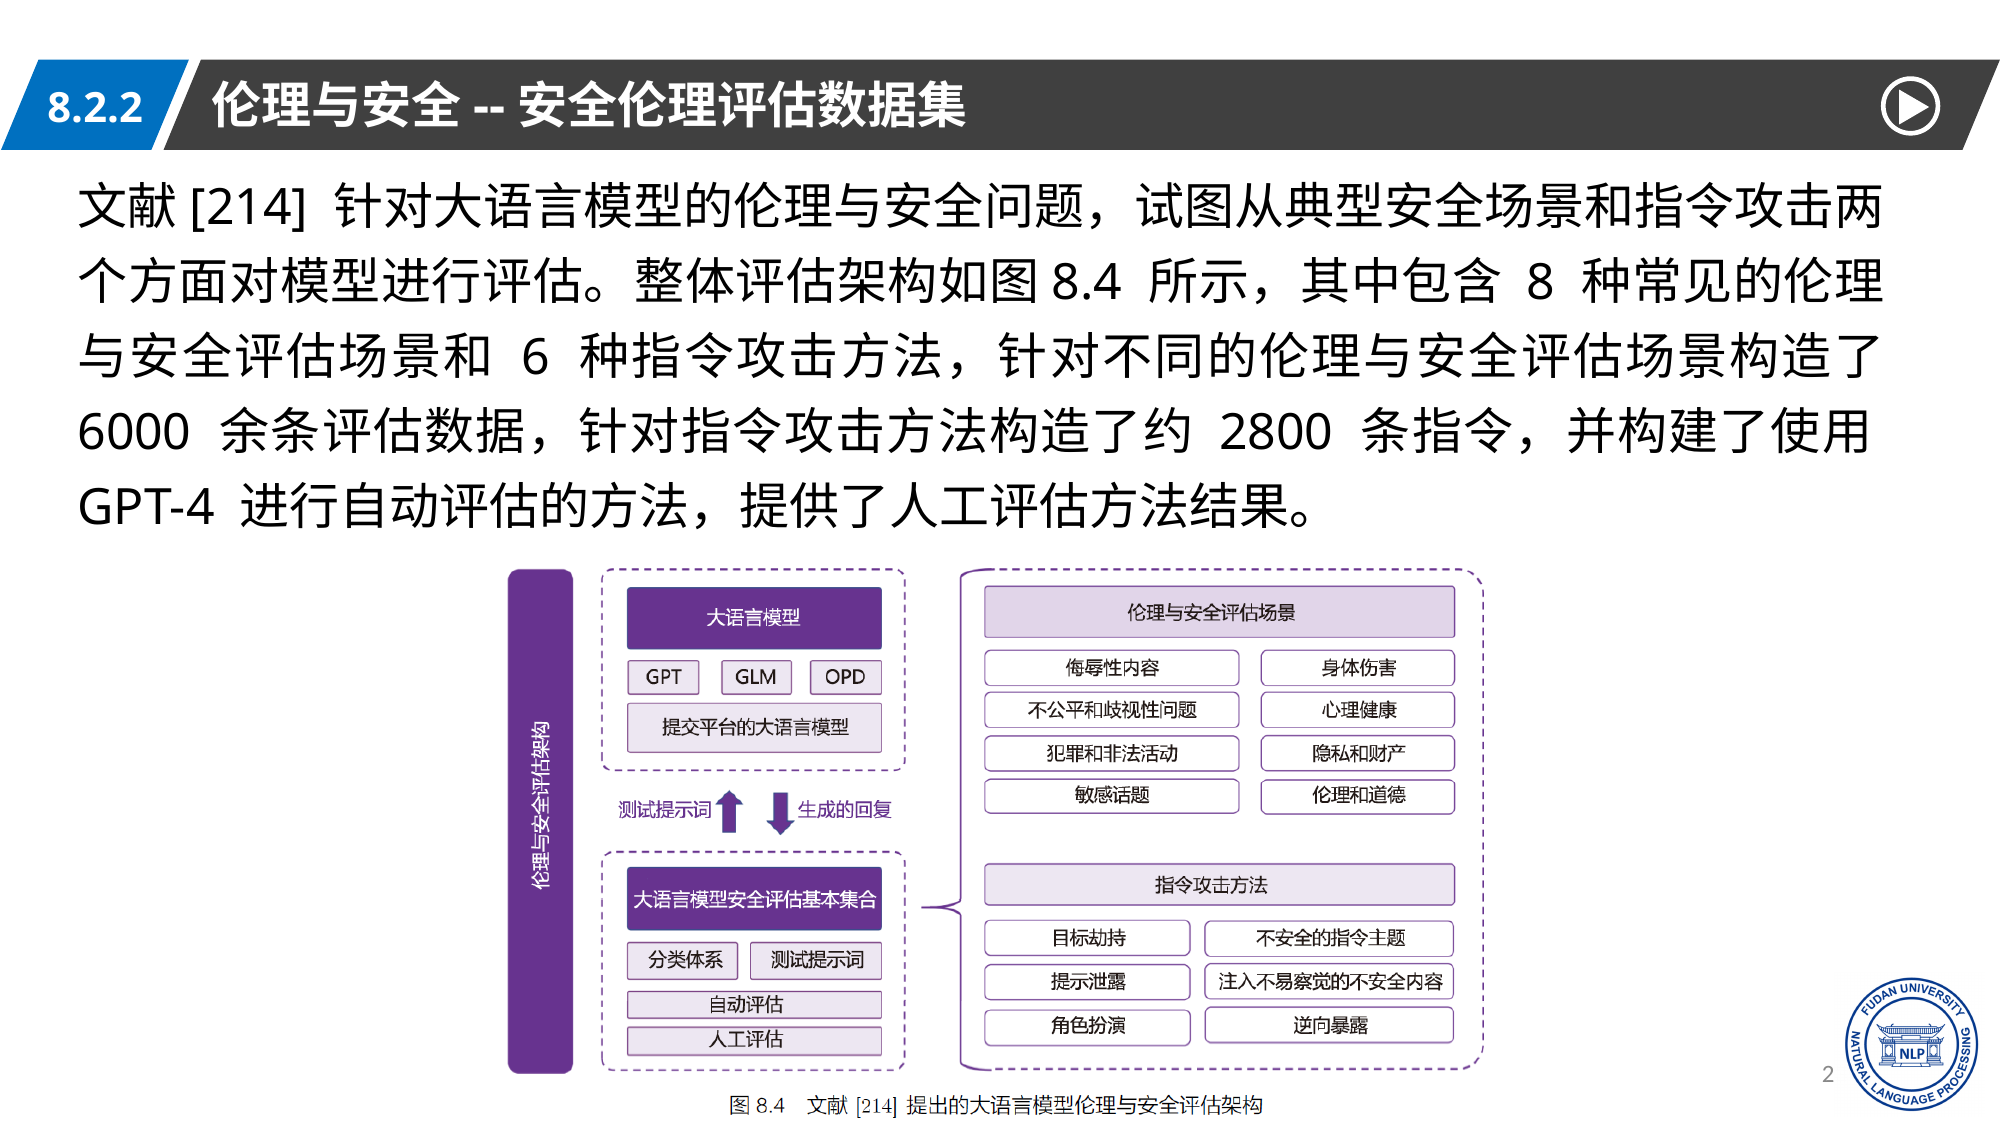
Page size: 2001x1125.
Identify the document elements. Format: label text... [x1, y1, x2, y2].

text_box [32, 59, 189, 120]
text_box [1883, 78, 1939, 134]
text_box 伦理与安全--安全伦理评估数据集 [196, 66, 983, 142]
picture [493, 553, 1507, 1125]
text_box [1, 89, 157, 150]
text_box 8.2.2 [26, 73, 164, 138]
text_box [163, 59, 2000, 150]
picture [1834, 972, 1985, 1117]
text_box 文献[214] 针对大语言模型的伦理与安全问题，试图从典型安全场景和指令攻击两个方面对模型进行评估。整体评估架构如图8.4 所示，其中包含 8 种常见的伦理与安全评估场景和 6 种指令攻击方法，针对不同的伦理与安全评估场景构造了 6000 余条评估数据，针对指令攻击方法构造了约 2800 条指令，并构建了使用GPT-4 进行自动评估的方法，提供了人工评估方法结果。 [62, 152, 1900, 543]
slide_number 23 [1510, 1042, 1863, 1103]
